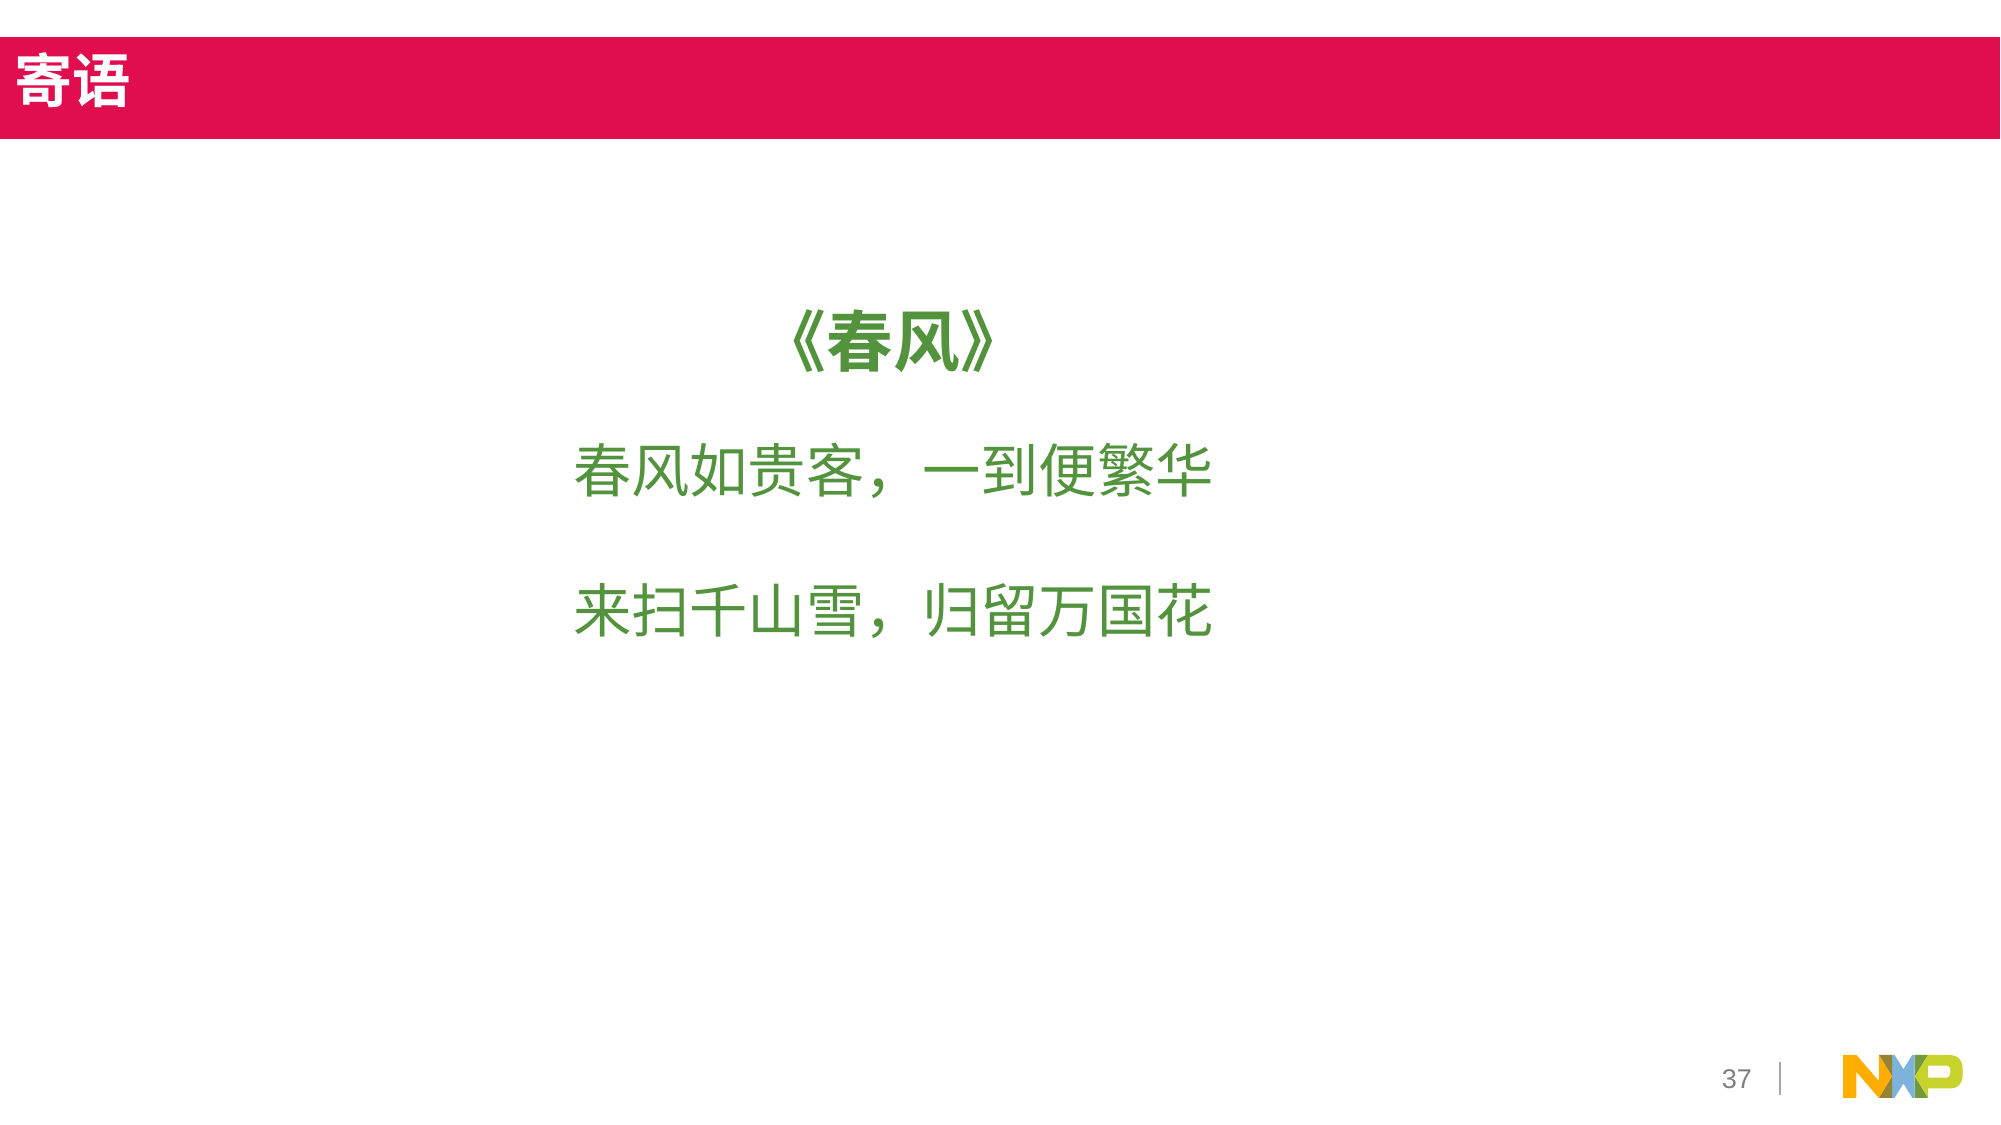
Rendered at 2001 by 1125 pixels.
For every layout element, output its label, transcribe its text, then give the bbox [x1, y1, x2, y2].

text_box 《春风》 春风如贵客，一到便繁华 来扫千山雪，归留万国花 [549, 291, 1238, 634]
text_box 寄语 [0, 35, 2000, 141]
